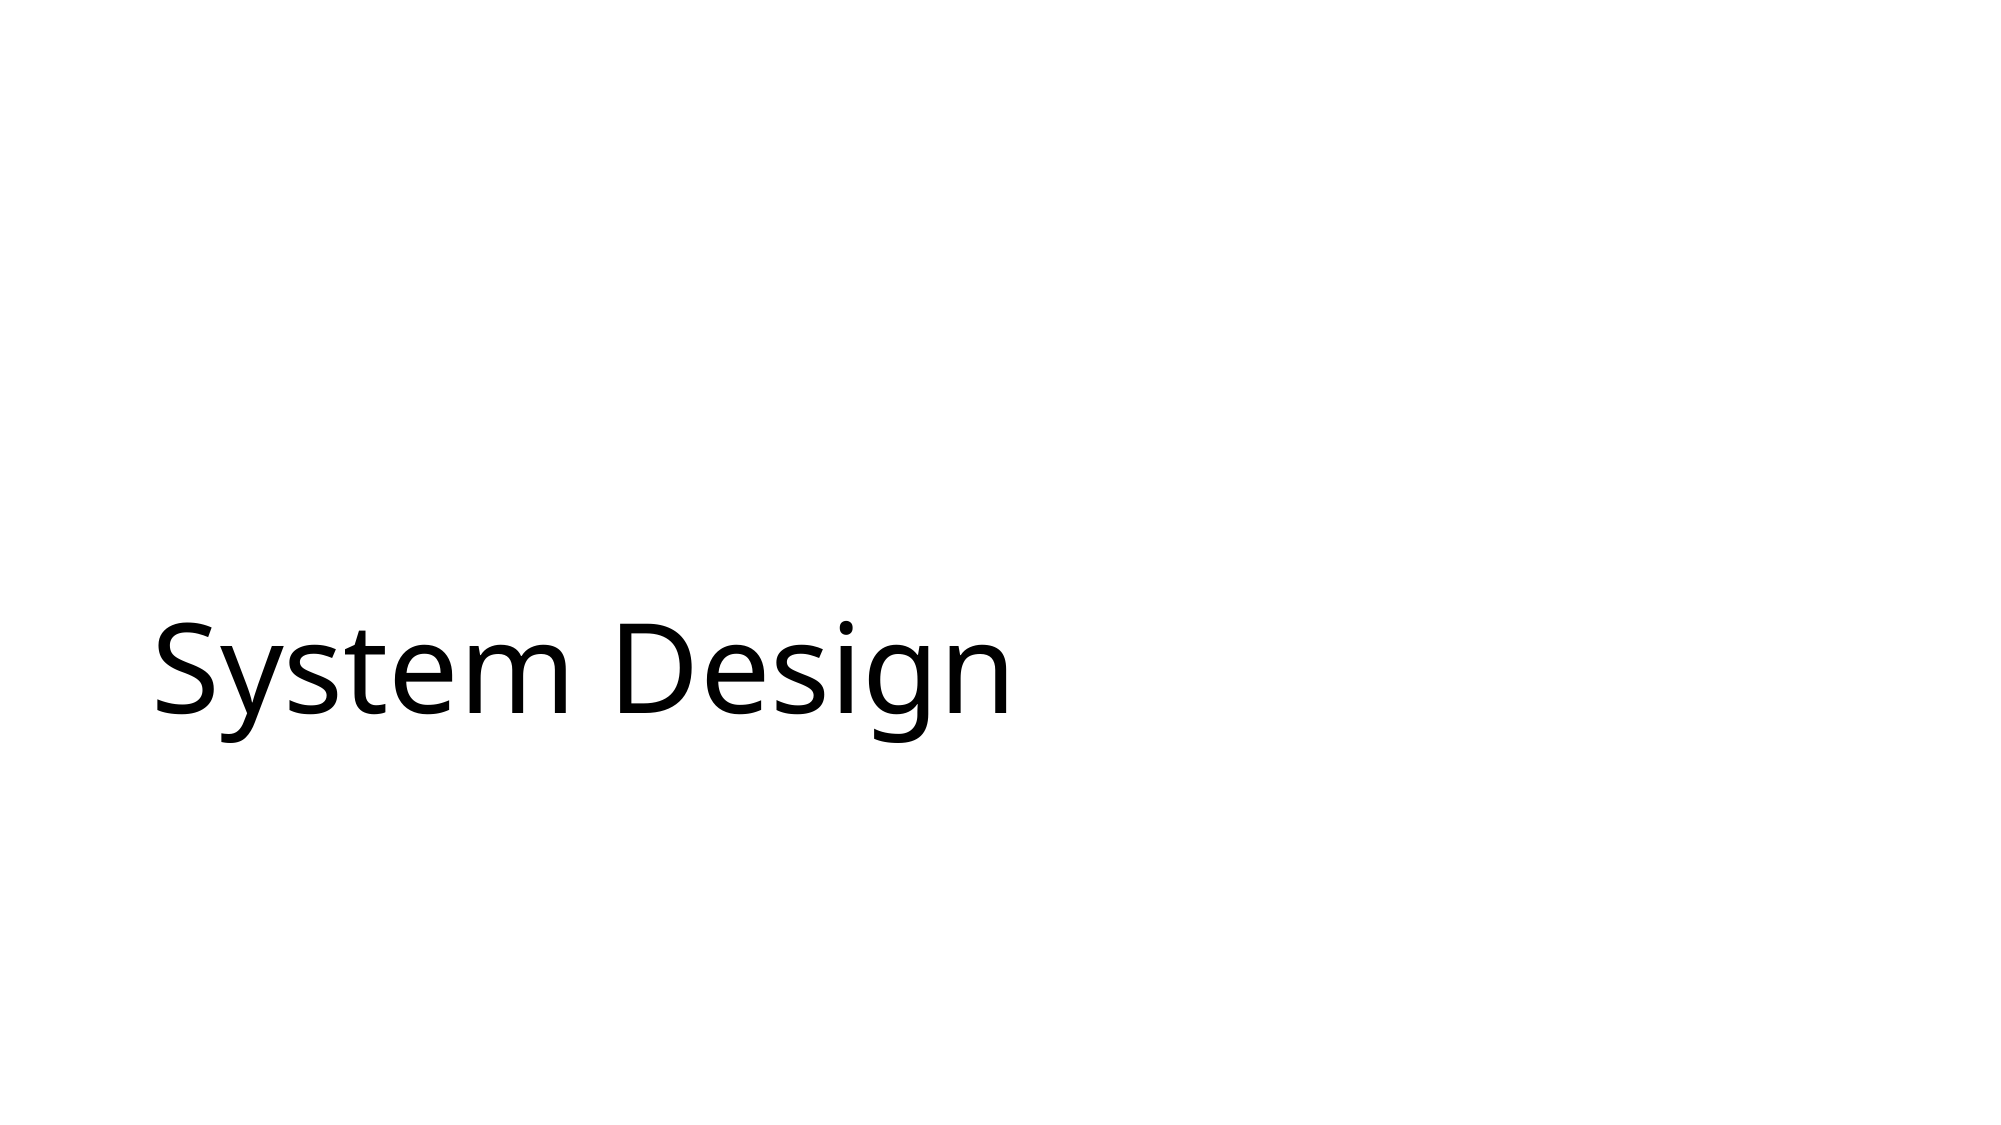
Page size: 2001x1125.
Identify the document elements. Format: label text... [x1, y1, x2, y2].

title System Design [136, 280, 1948, 749]
